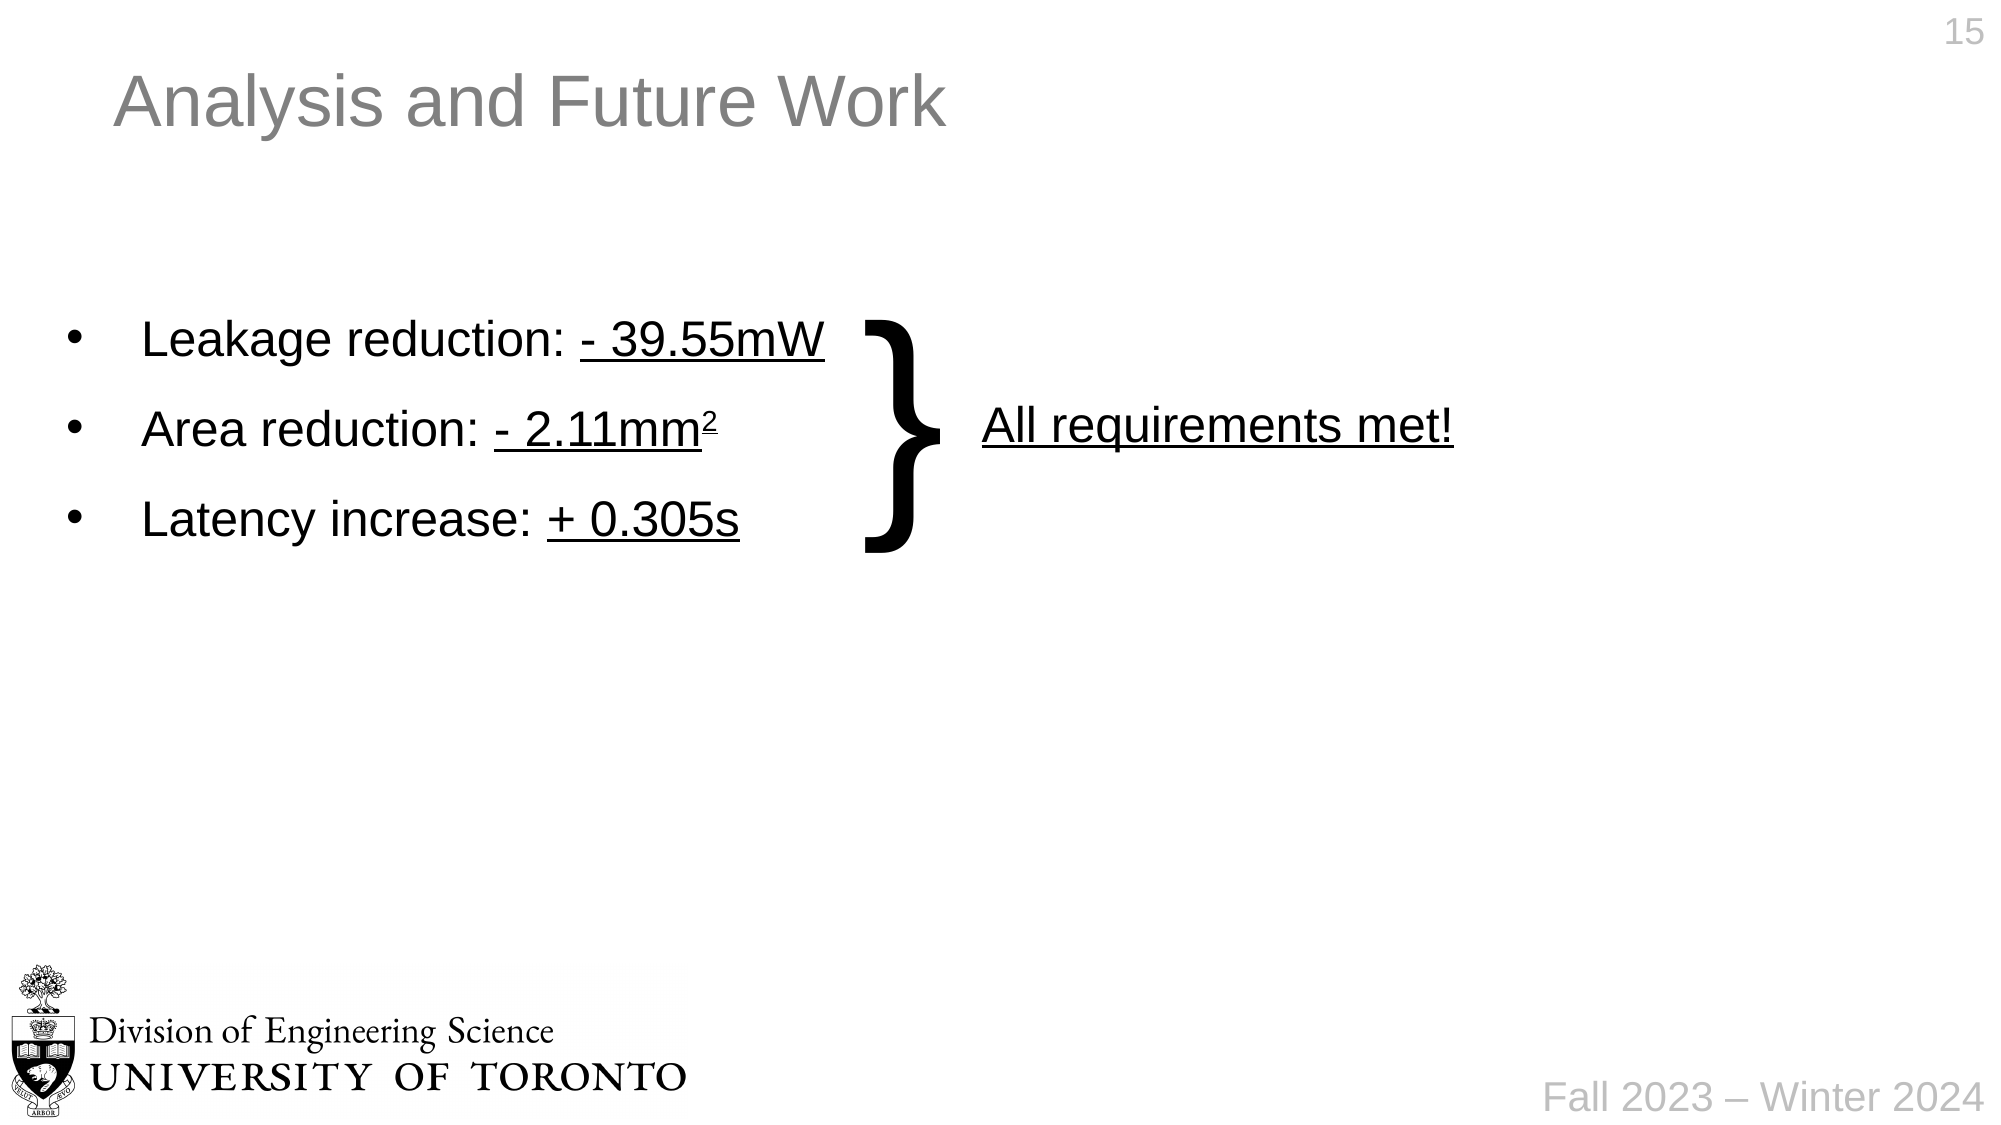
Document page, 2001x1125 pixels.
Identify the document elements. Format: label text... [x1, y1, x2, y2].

text_box Analysis and Future Work [99, 46, 1901, 149]
text_box Leakage reduction: - 39.55mW Area reduction: - 2.11mm2 Latency increase: + 0.305s [51, 268, 846, 554]
text_box All requirements met! [966, 354, 1762, 460]
text_box } [846, 244, 958, 560]
picture [9, 963, 688, 1119]
text_box 15 [1926, 0, 2000, 60]
text_box Fall 2023 – Winter 2024 [1523, 1062, 2000, 1125]
